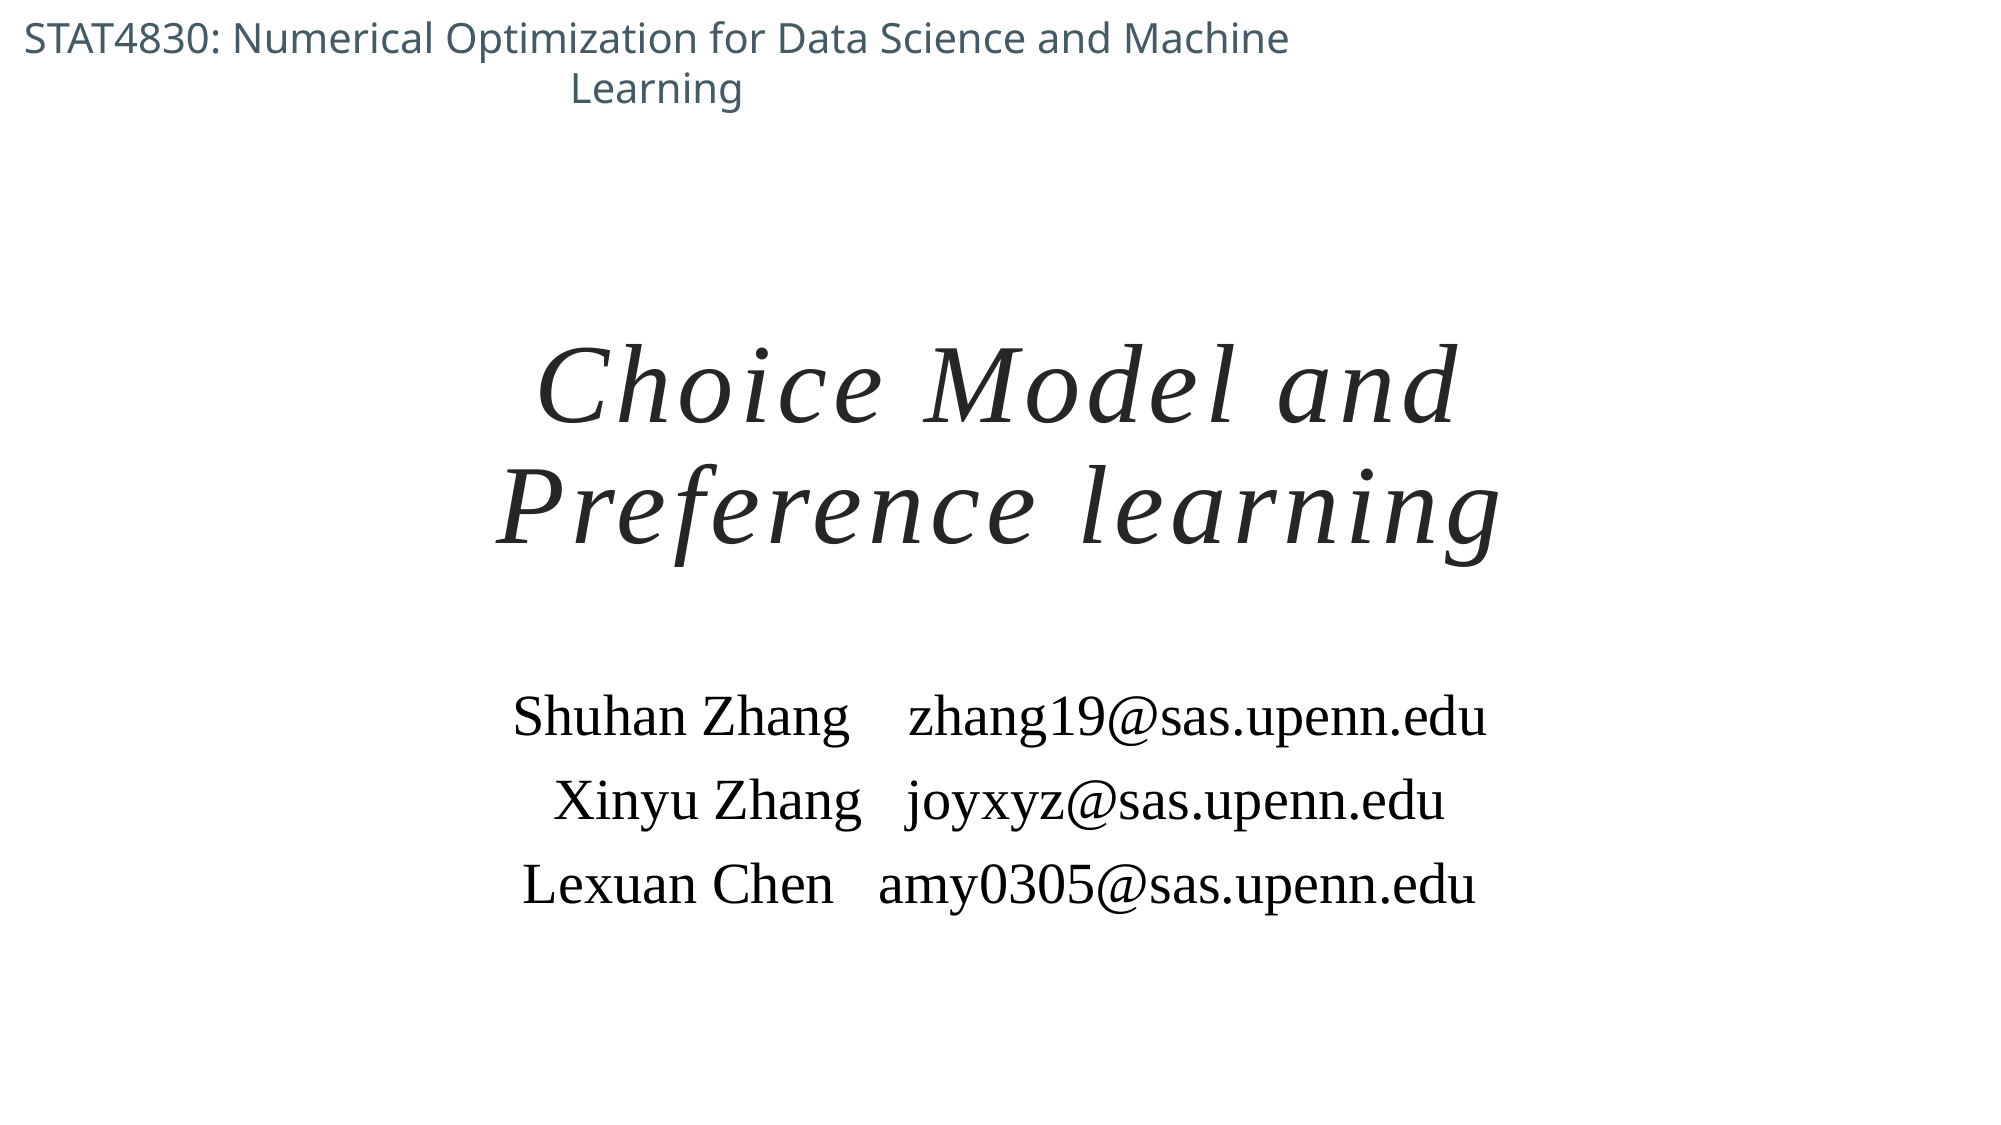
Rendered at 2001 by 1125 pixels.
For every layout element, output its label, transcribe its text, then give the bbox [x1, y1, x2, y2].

text_box STAT4830: Numerical Optimization for Data Science and Machine Learning [0, 4, 1317, 170]
subtitle Shuhan Zhang zhang19@sas.upenn.edu Xinyu Zhang joyxyz@sas.upenn.edu Lexuan Chen amy0305@sas.upenn.edu [249, 677, 1750, 950]
title Choice Model and Preference learning [249, 184, 1750, 576]
